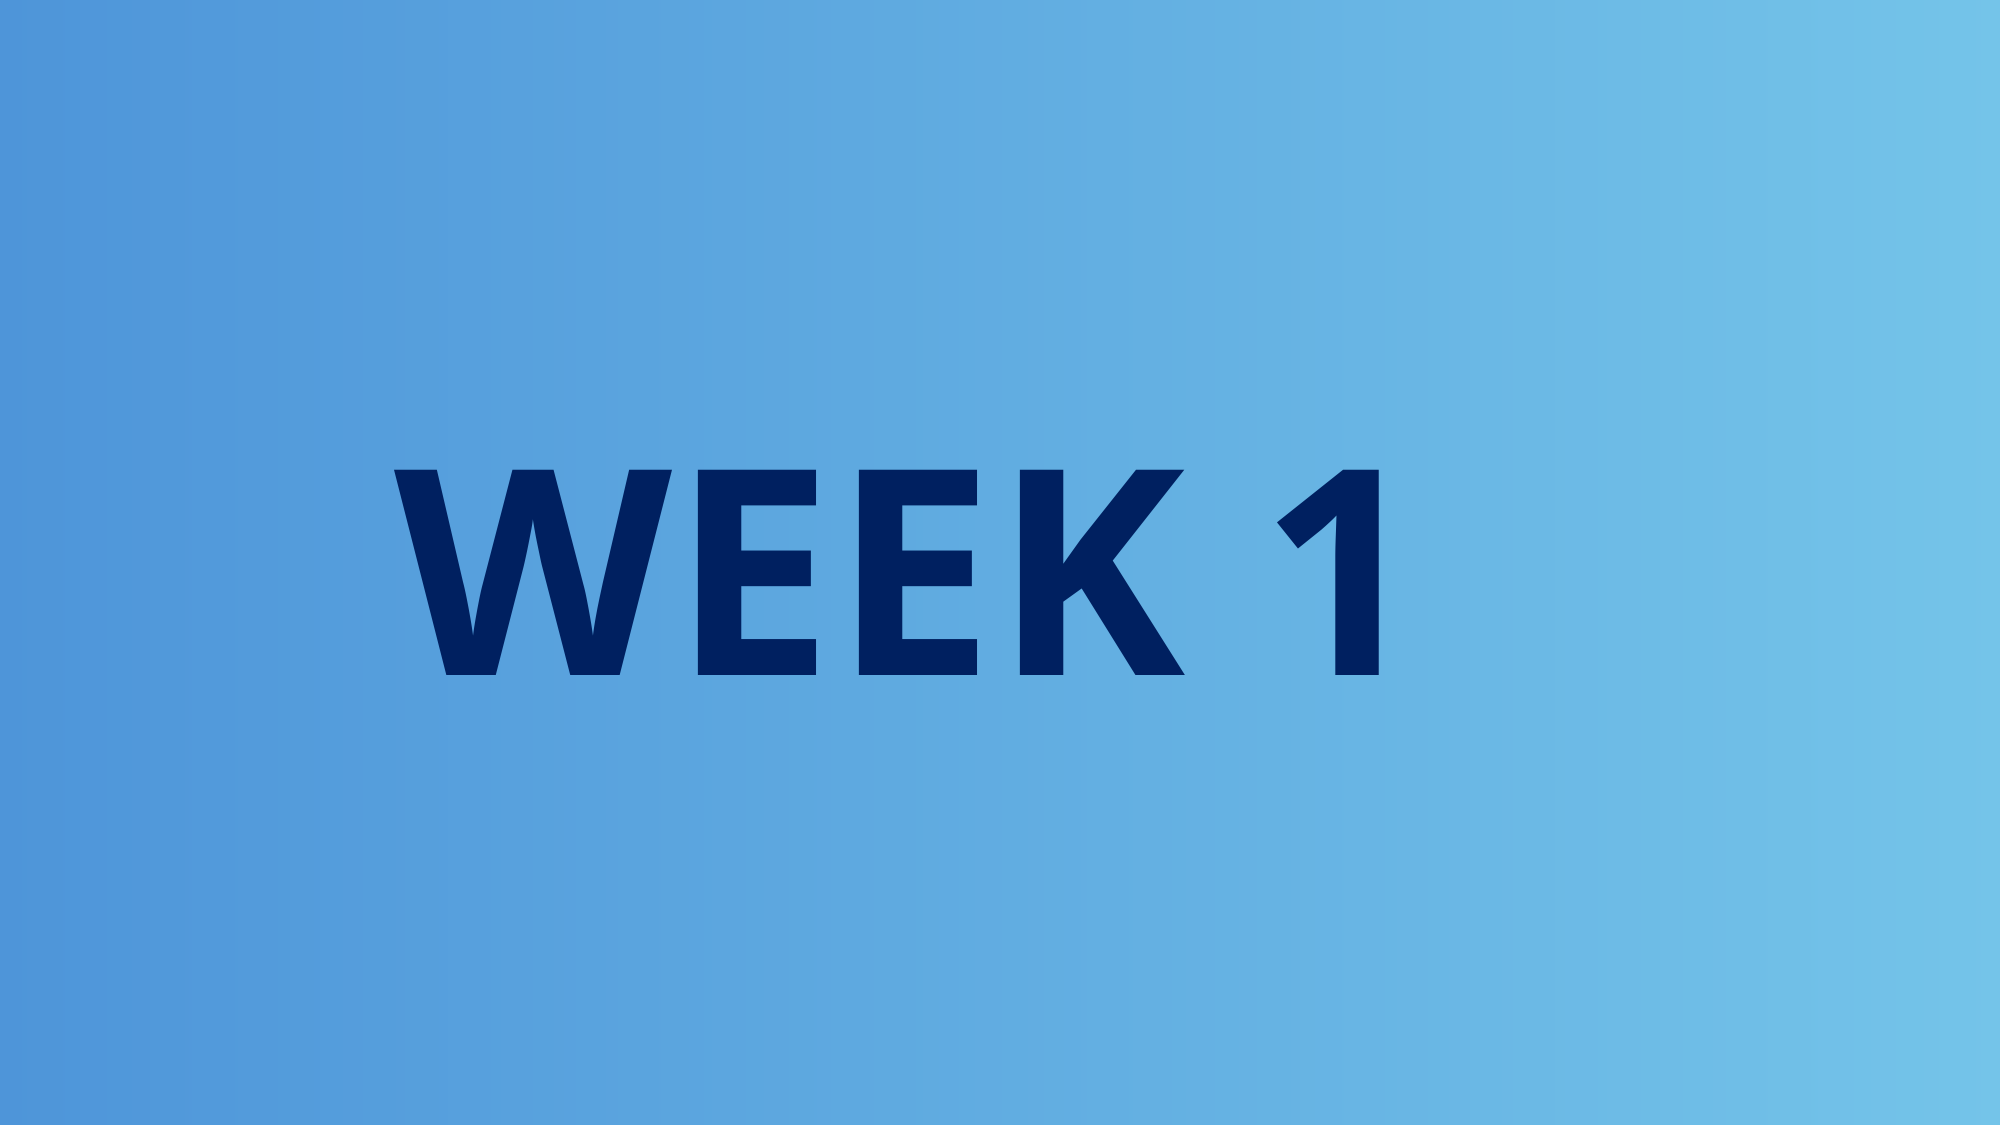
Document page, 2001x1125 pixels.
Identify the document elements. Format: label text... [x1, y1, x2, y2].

text_box WEEK 1 [380, 380, 1768, 741]
